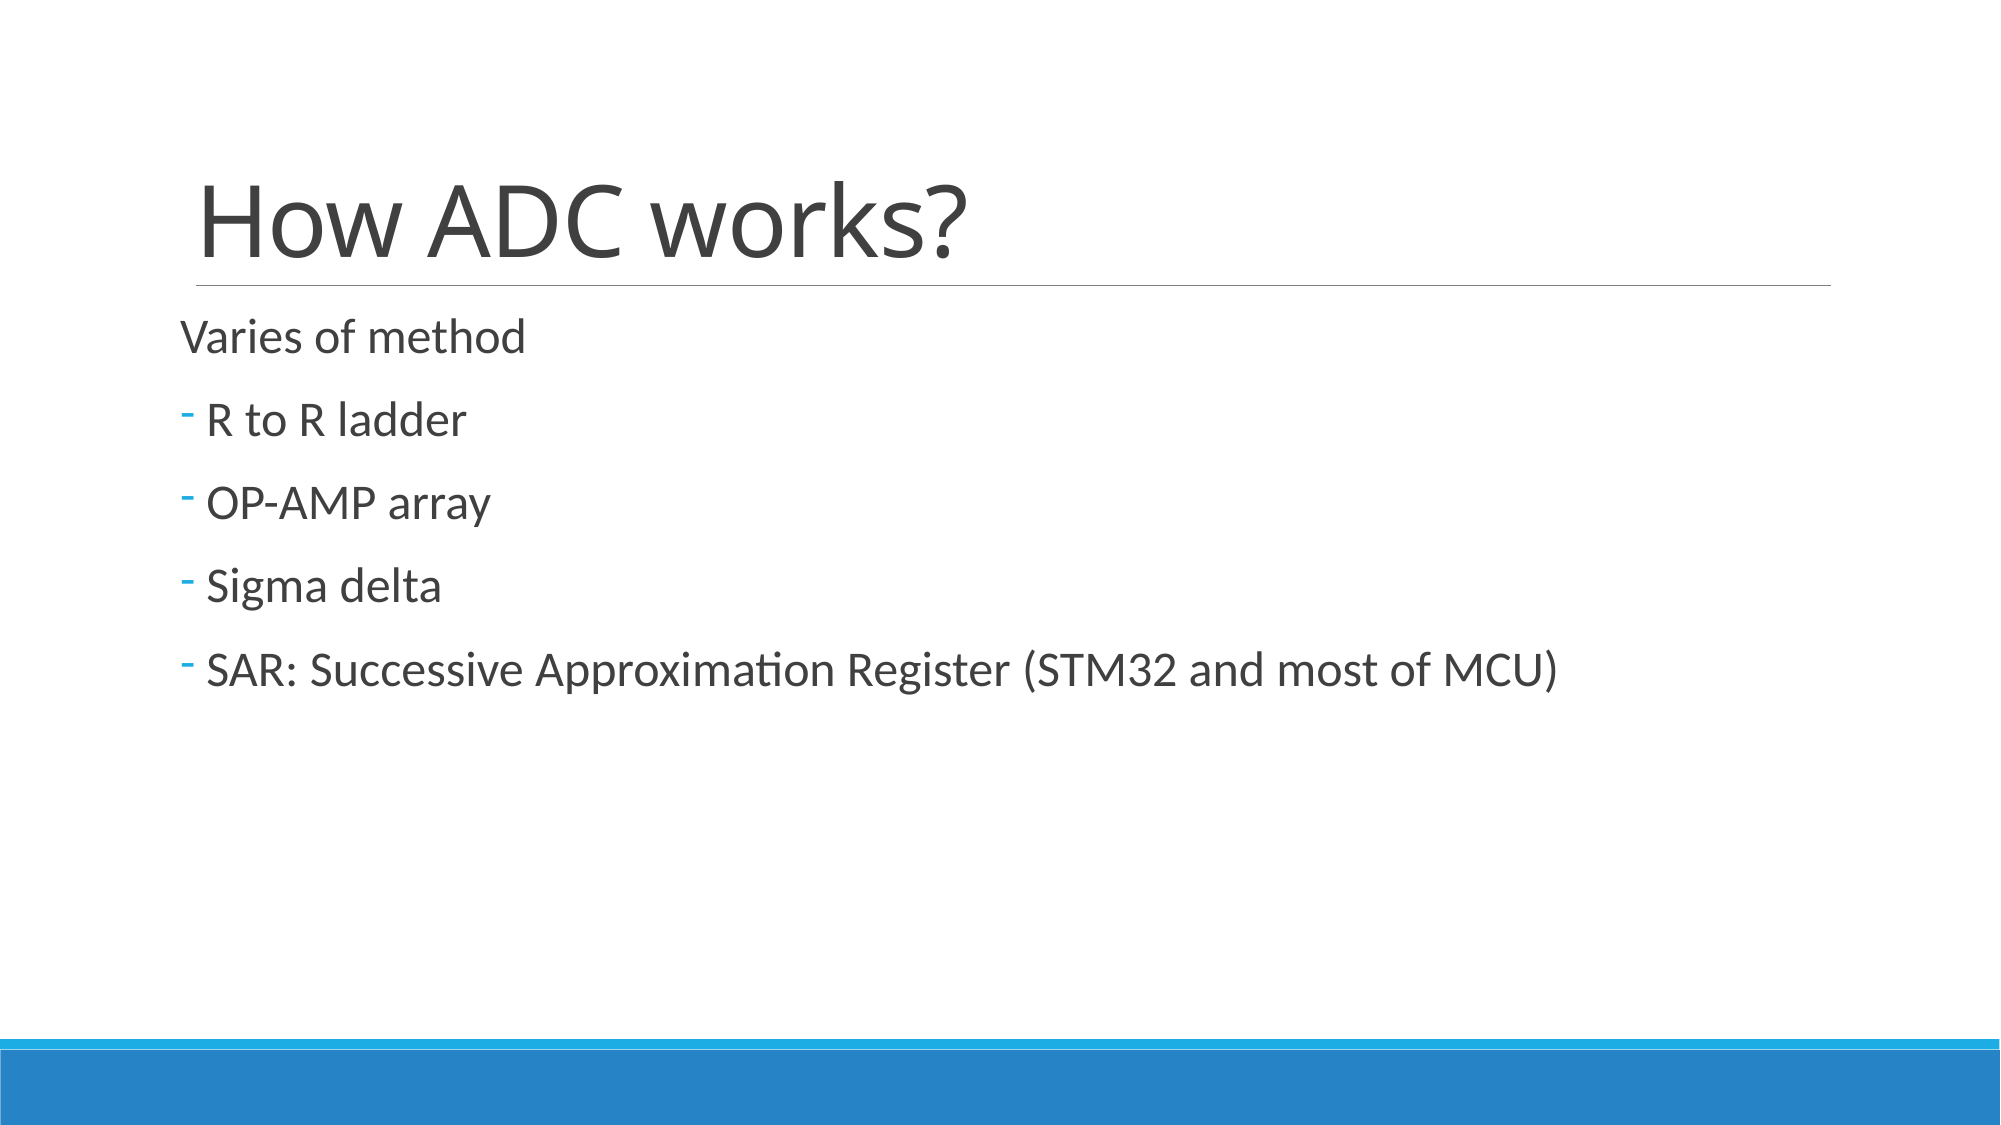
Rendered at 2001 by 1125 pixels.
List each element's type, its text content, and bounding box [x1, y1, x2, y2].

title How ADC works? [180, 47, 1830, 285]
list Varies of method R to R ladder OP-AMP array Sigma delta SAR: Successive Approximation Register (STM32 and most of MCU) [180, 302, 1830, 963]
